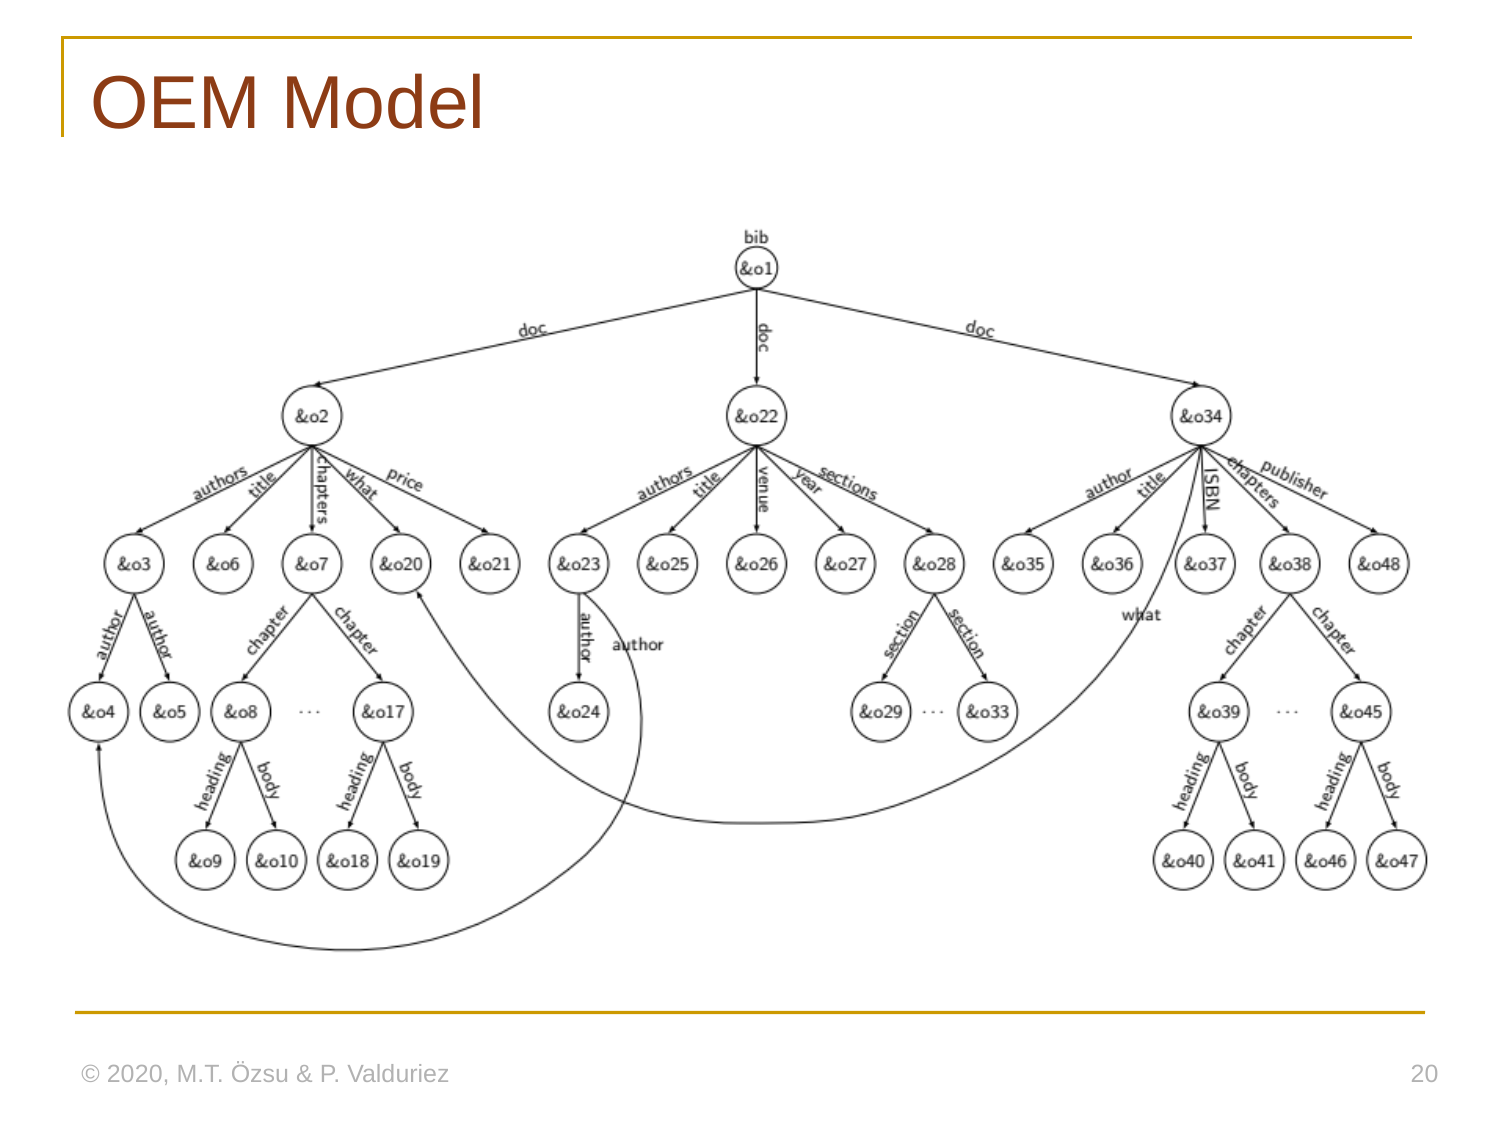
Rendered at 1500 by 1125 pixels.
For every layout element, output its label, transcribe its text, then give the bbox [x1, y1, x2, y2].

slide_number 20 [1116, 1042, 1454, 1103]
footer © 2020, M.T. Özsu & P. Valduriez [66, 1042, 573, 1103]
title OEM Model [74, 45, 1426, 222]
picture [63, 223, 1437, 977]
